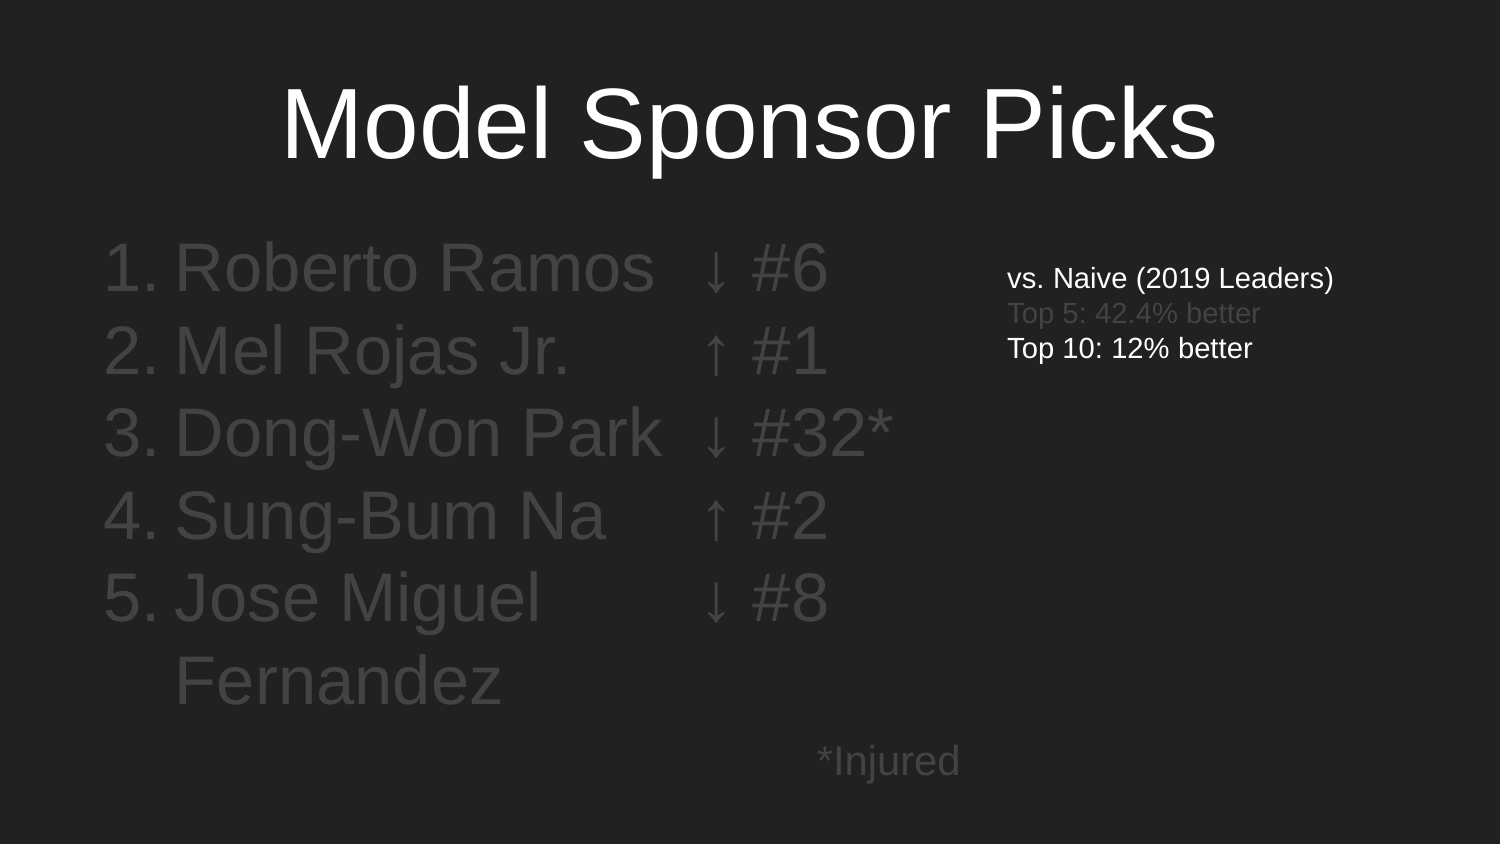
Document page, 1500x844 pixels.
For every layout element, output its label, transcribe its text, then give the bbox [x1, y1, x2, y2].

text_box Roberto Ramos Mel Rojas Jr. Dong-Won Park Sung-Bum Na Jose Miguel Fernandez [84, 208, 685, 731]
text_box *Injured [801, 719, 985, 800]
text_box vs. Naive (2019 Leaders) Top 5: 42.4% better Top 10: 12% better [992, 244, 1427, 372]
text_box ↓ #6 ↑ #1 ↓ #32* ↑ #2 ↓ #8 [684, 208, 1284, 686]
text_box Model Sponsor Picks [41, 43, 1459, 209]
